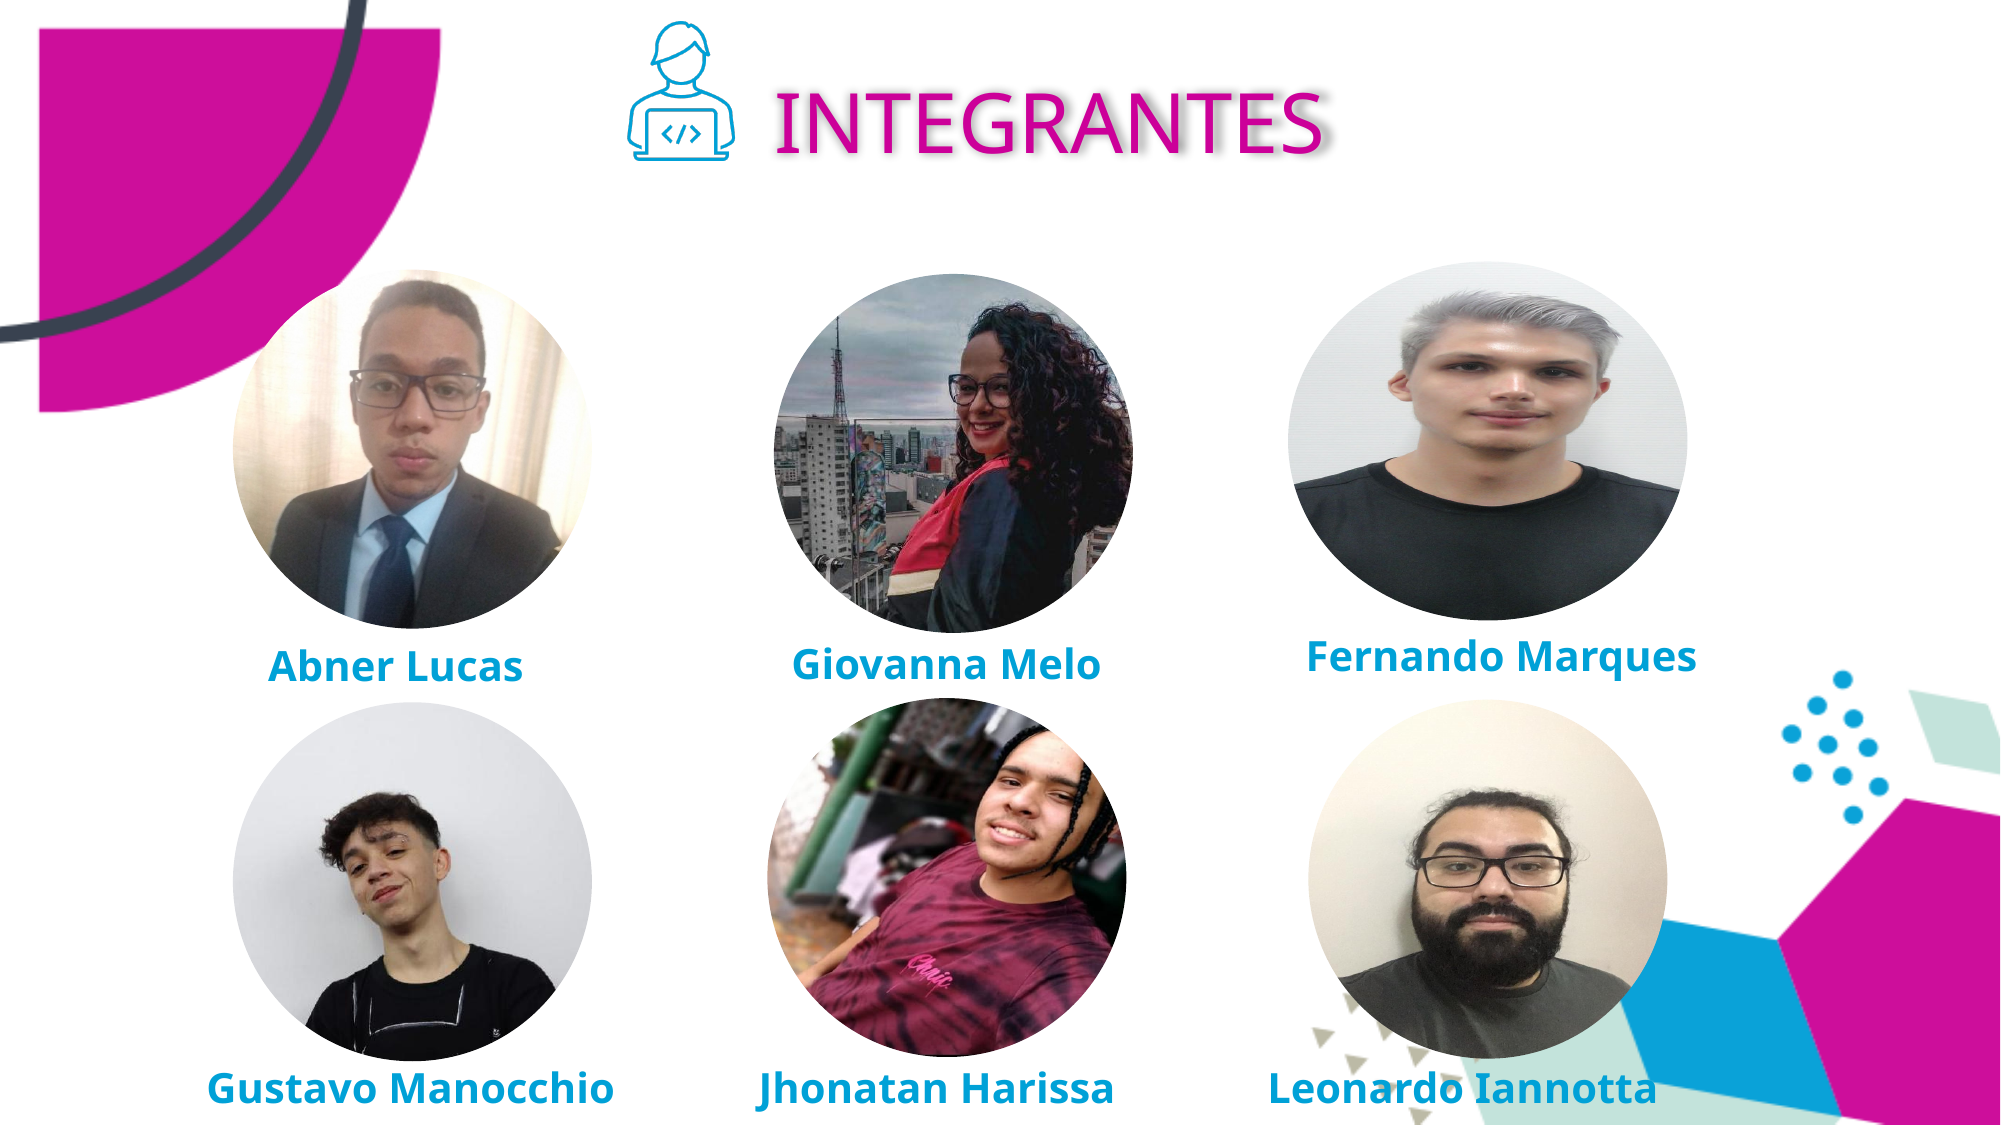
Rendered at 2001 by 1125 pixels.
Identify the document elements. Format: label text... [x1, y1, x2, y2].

text_box Leonardo Iannotta [1227, 1057, 1699, 1124]
text_box [1307, 698, 1669, 1057]
text_box Abner Lucas [160, 634, 632, 701]
text_box Jhonatan Harissa [701, 1057, 1173, 1124]
text_box Fernando Marques [1266, 624, 1737, 692]
text_box [231, 701, 593, 1057]
picture [0, 0, 2001, 1125]
text_box [231, 268, 593, 630]
text_box INTEGRANTES [759, 62, 1355, 178]
text_box [1287, 260, 1689, 622]
text_box [766, 697, 1128, 1059]
text_box Giovanna Melo [711, 632, 1182, 700]
text_box Gustavo Manocchio [175, 1057, 647, 1124]
text_box [772, 272, 1134, 632]
